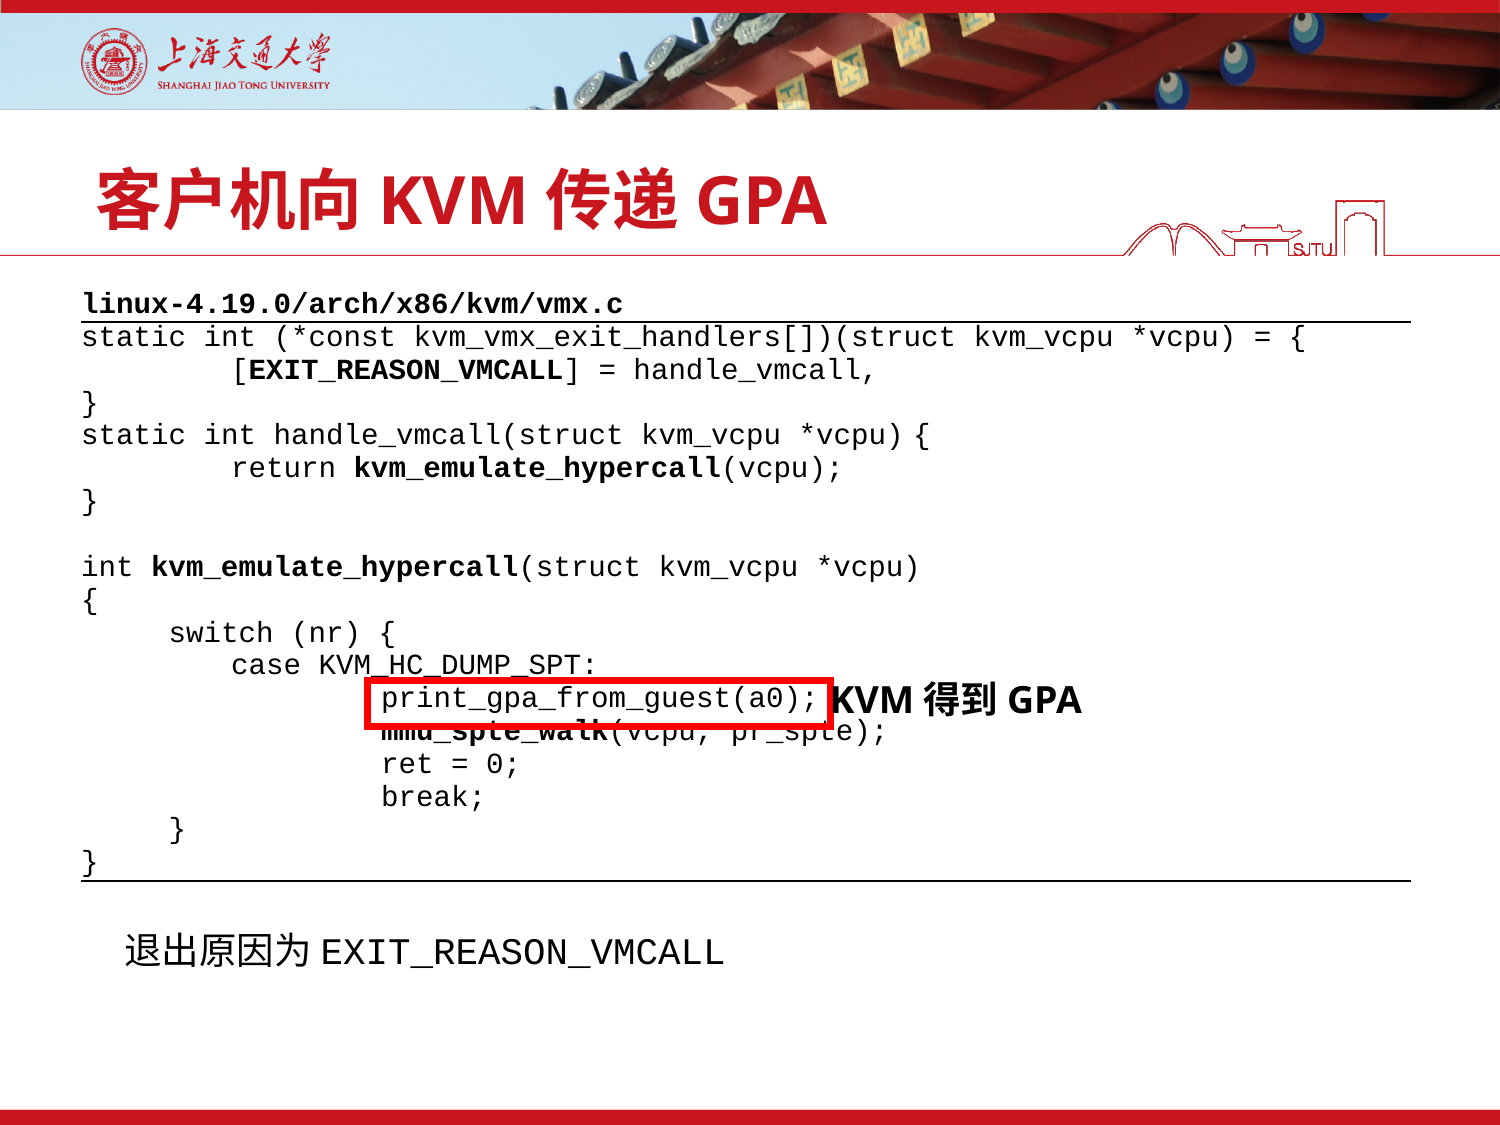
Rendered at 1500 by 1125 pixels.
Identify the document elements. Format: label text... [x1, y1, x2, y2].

table_header linux-4.19.0/arch/x86/kvm/vmx.c [81, 289, 1411, 321]
text_box KVM得到GPA [814, 668, 1097, 728]
text_box 退出原因为EXIT_REASON_VMCALL [109, 919, 741, 979]
picture [0, 200, 1500, 256]
title 客户机向KVM传递GPA [81, 159, 1455, 254]
text_box [366, 680, 814, 728]
table_cell static int (*const kvm_vmx_exit_handlers[])(struct kvm_vcpu *vcpu) = { [EXIT_REASON_VMCALL] = handle_vmcall, } static int handle_vmcall(struct kvm_vcpu *vcpu) { return kvm_emulate_hypercall(vcpu); } int kvm_emulate_hypercall(struct kvm_vcpu *vcpu) { switch (nr) { case KVM_HC_DUMP_SPT: print_gpa_from_guest(a0); mmu_spte_walk(vcpu, pr_spte); ret = 0; break; } } [81, 323, 1411, 880]
picture [0, 0, 1500, 110]
